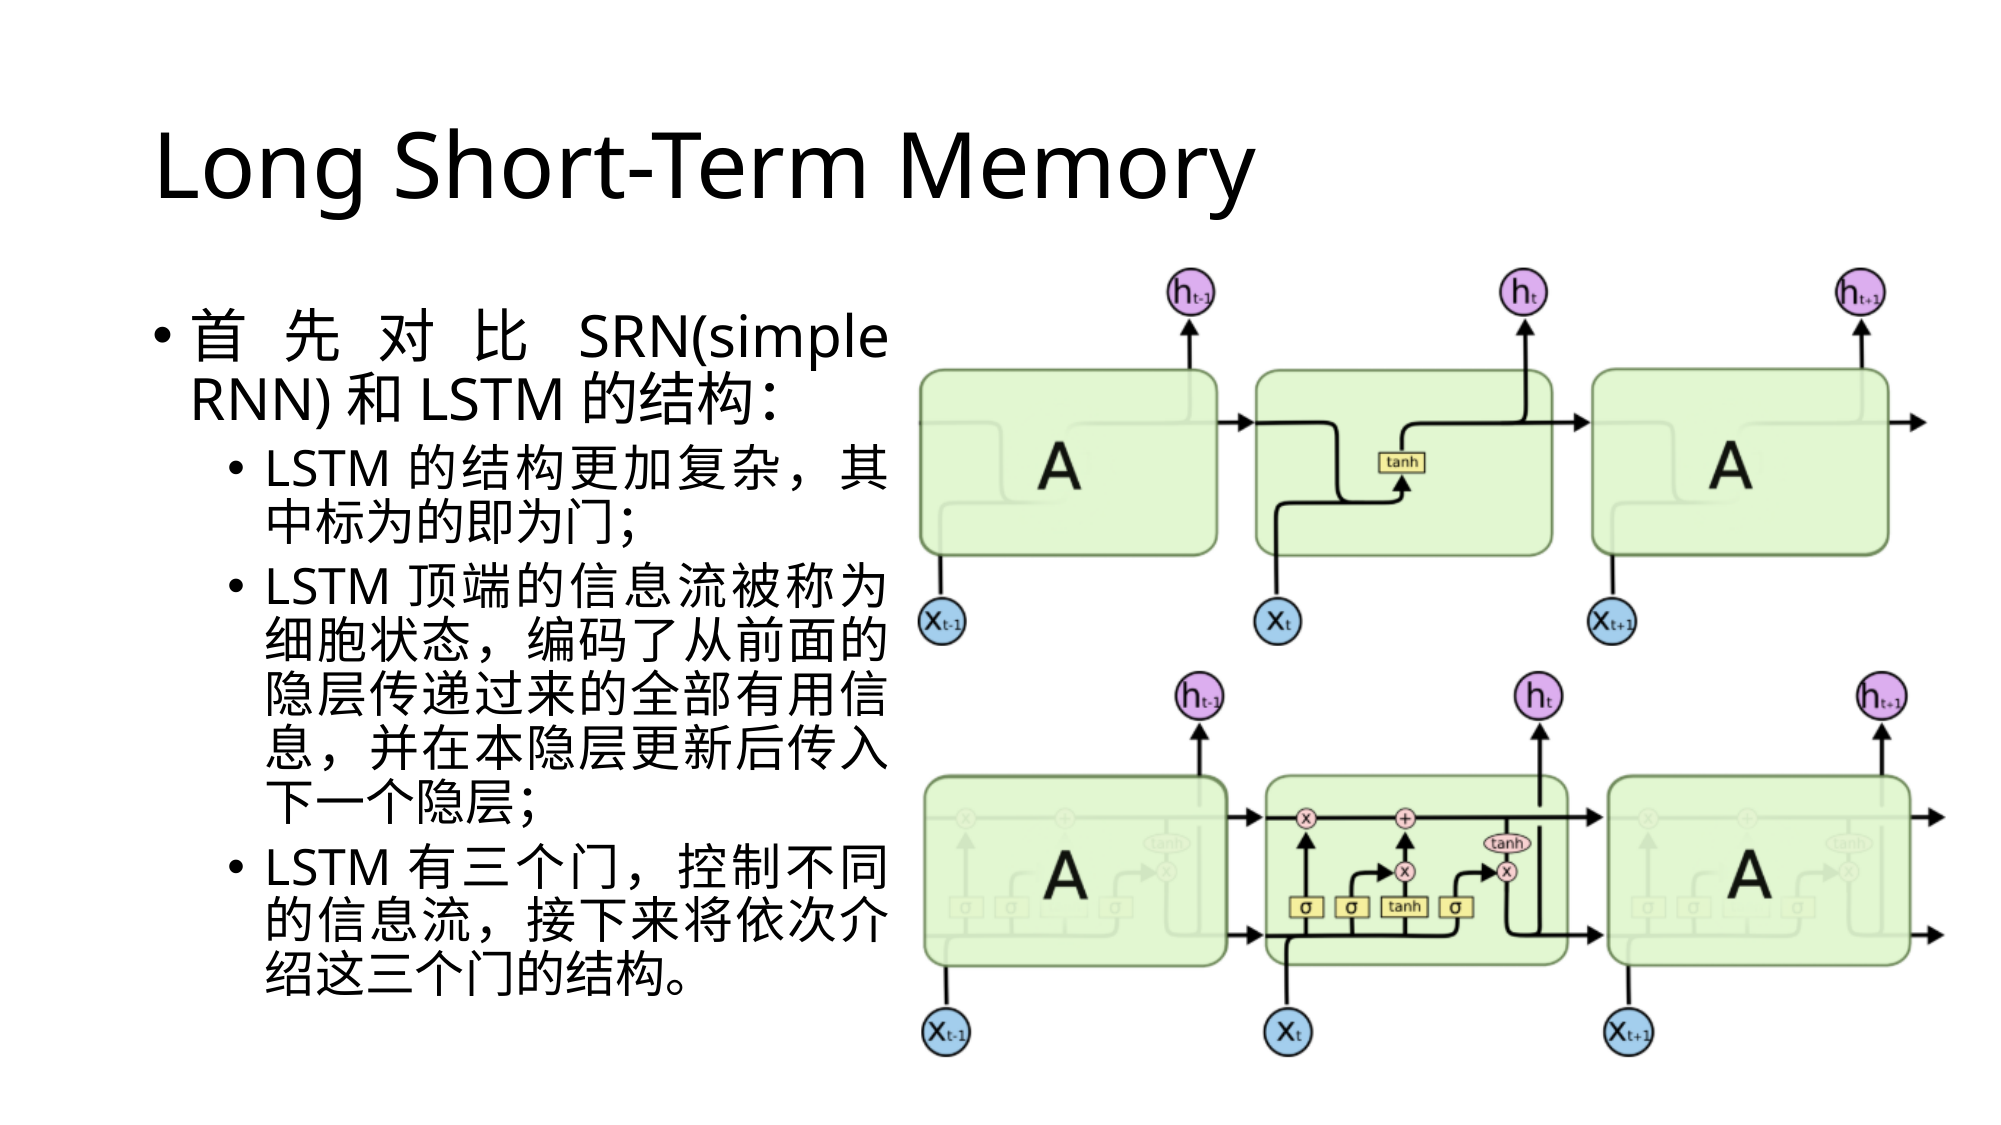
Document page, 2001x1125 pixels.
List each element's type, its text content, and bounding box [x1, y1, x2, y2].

title Long Short-Term Memory [137, 59, 1863, 278]
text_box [904, 252, 1962, 1066]
